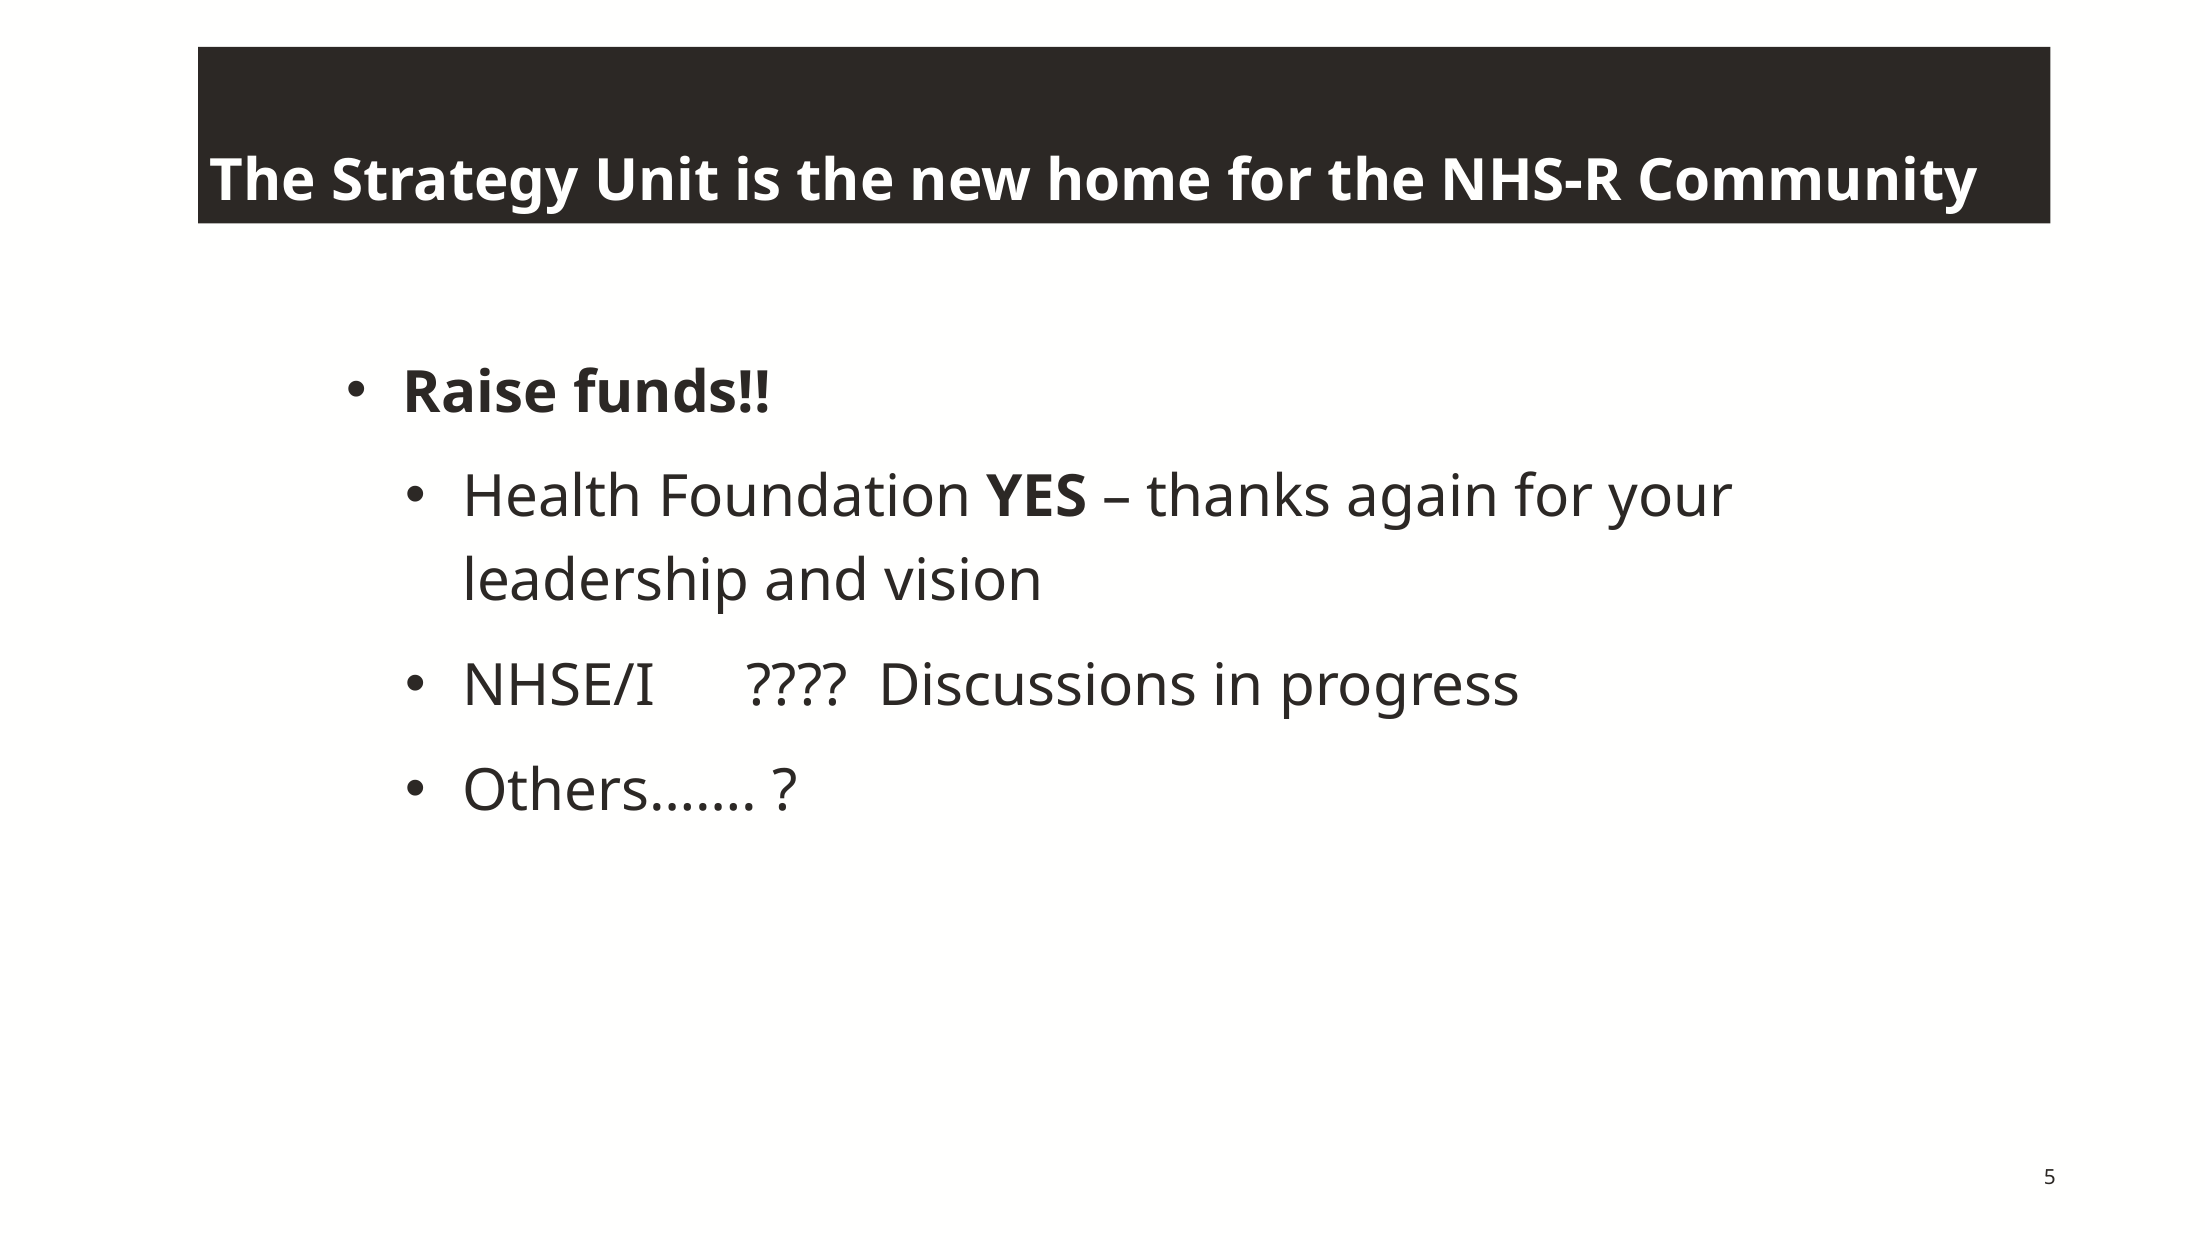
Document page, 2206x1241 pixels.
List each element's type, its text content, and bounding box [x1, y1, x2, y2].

slide_number 5 [1919, 1151, 2068, 1211]
text_box The Strategy Unit is the new home for the NHS-R Community [198, 46, 2051, 224]
list Raise funds!! Health Foundation YES – thanks again for your leadership and vision NHSE/I ???? Discussions in progress Others……. ? [334, 327, 1871, 1151]
